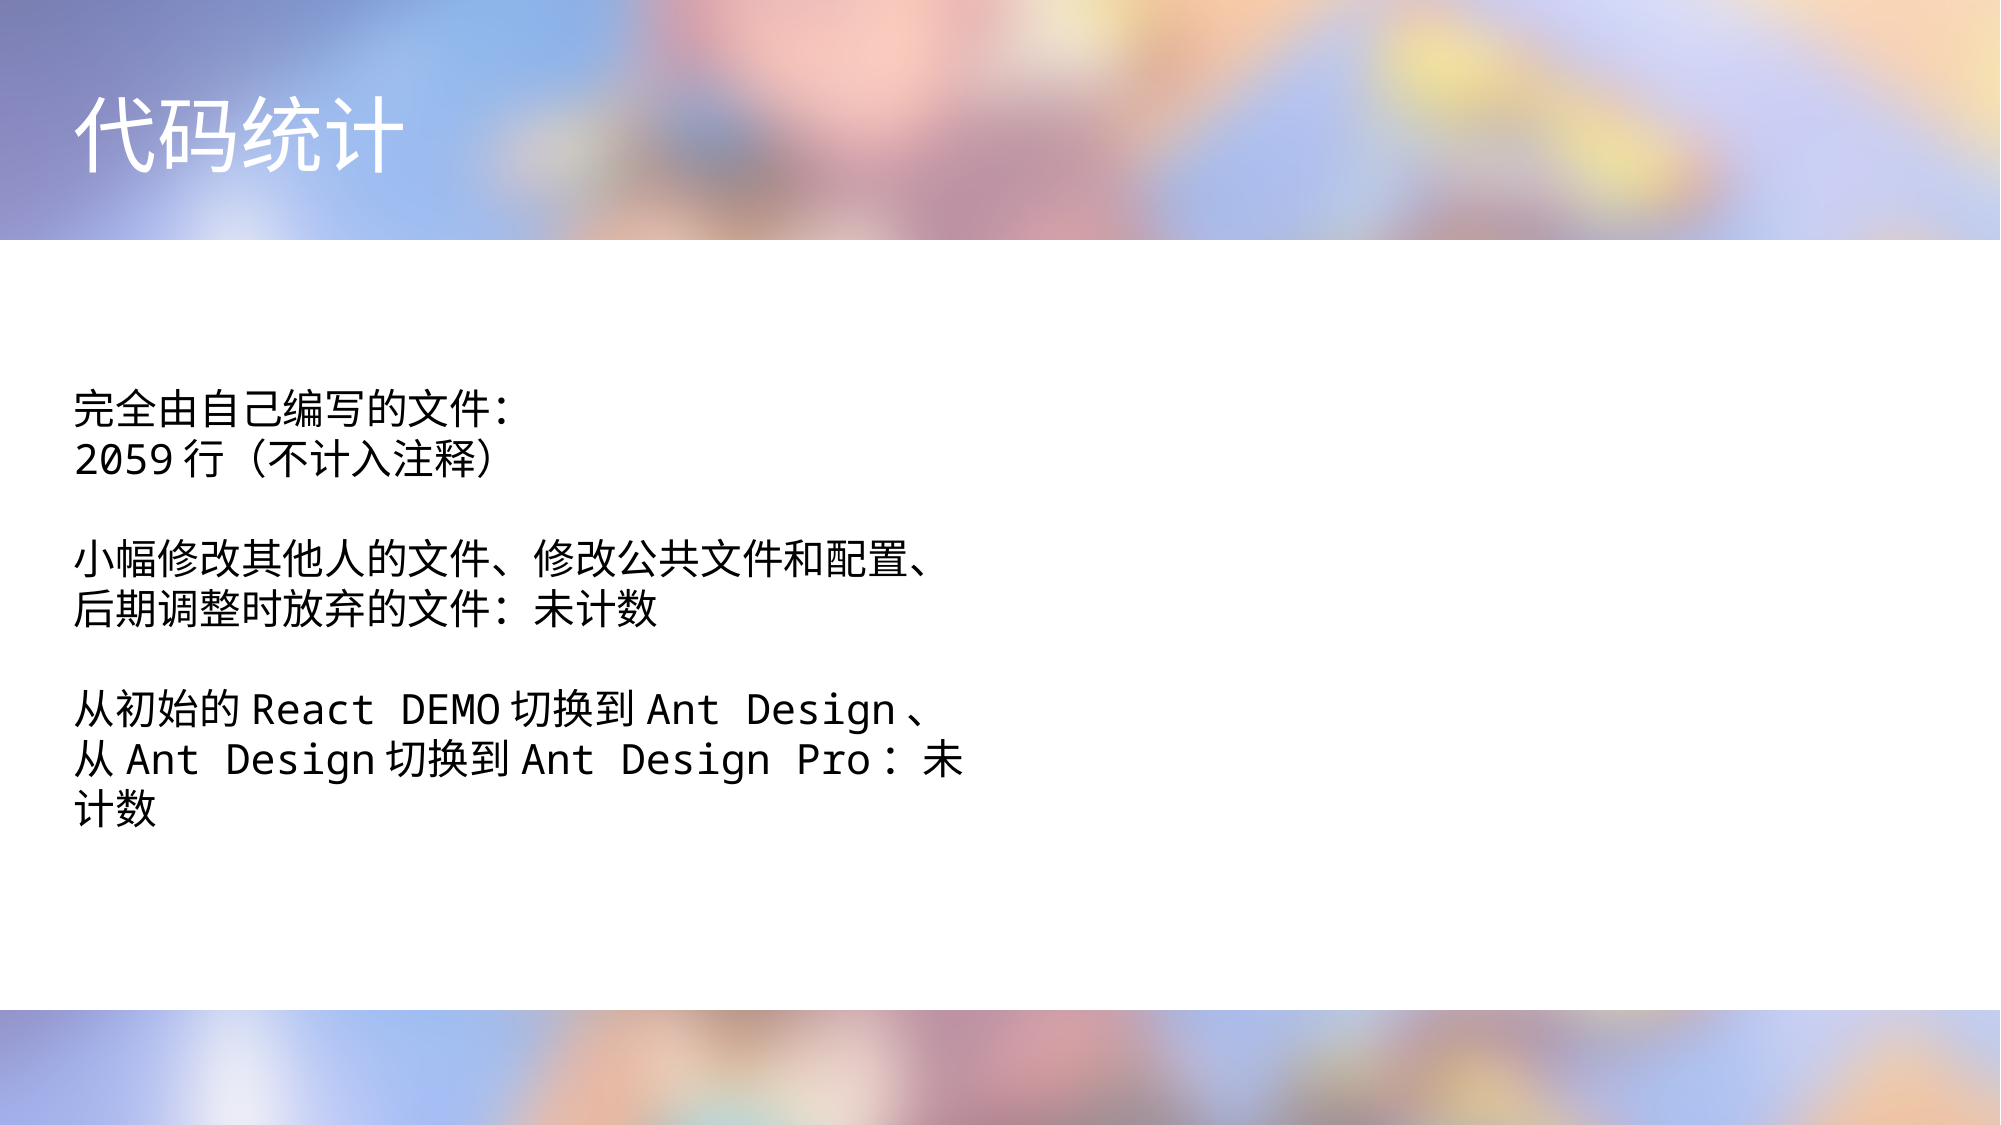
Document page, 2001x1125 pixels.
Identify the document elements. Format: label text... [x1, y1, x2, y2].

picture [0, 1010, 2000, 1125]
text_box 完全由自己编写的文件： 2059行（不计入注释） 小幅修改其他人的文件、修改公共文件和配置、后期调整时放弃的文件：未计数 从初始的React DEMO切换到Ant Design、 从Ant Design切换到Ant Design Pro：未计数 [59, 375, 1000, 840]
picture [0, 0, 2000, 240]
text_box [0, 240, 2000, 1010]
